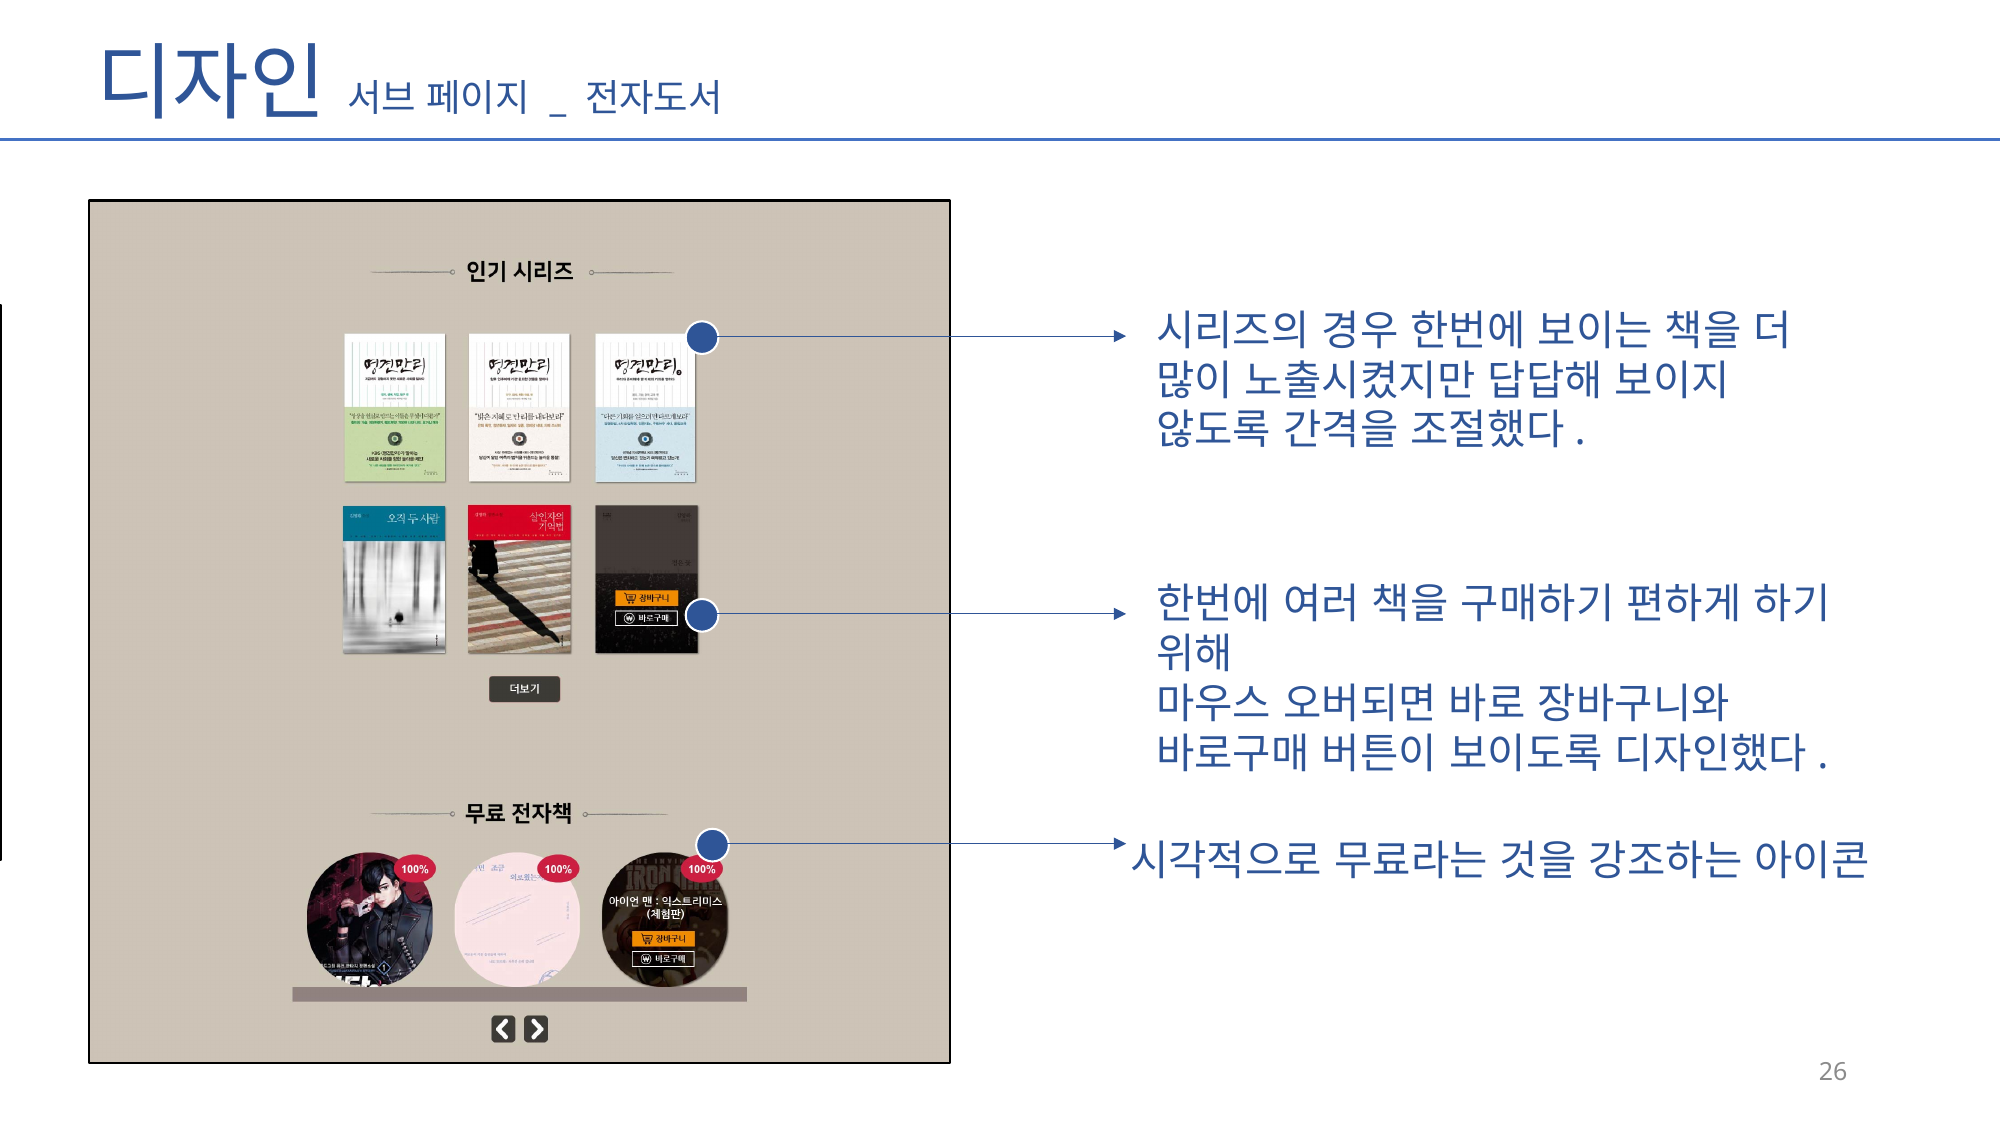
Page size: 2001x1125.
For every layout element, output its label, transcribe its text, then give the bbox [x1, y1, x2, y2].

slide_number 26 [1412, 1042, 1863, 1103]
text_box 시리즈의 경우 한번에 보이는 책을 더 많이 노출시켰지만 답답해 보이지 않도록 간격을 조절했다. [1141, 295, 1859, 461]
picture [89, 201, 950, 1062]
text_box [696, 828, 1127, 862]
text_box 시각적으로 무료라는 것을 강조하는 아이콘 [1115, 825, 1885, 891]
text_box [685, 321, 1127, 354]
text_box 한번에 여러 책을 구매하기 편하게 하기 위해 마우스 오버되면 바로 장바구니와 바로구매 버튼이 보이도록 디자인했다. [1141, 569, 1878, 785]
text_box 디자인 [81, 33, 341, 138]
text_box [685, 598, 1127, 632]
text_box 서브 페이지 _ 전자도서 [332, 66, 1333, 127]
